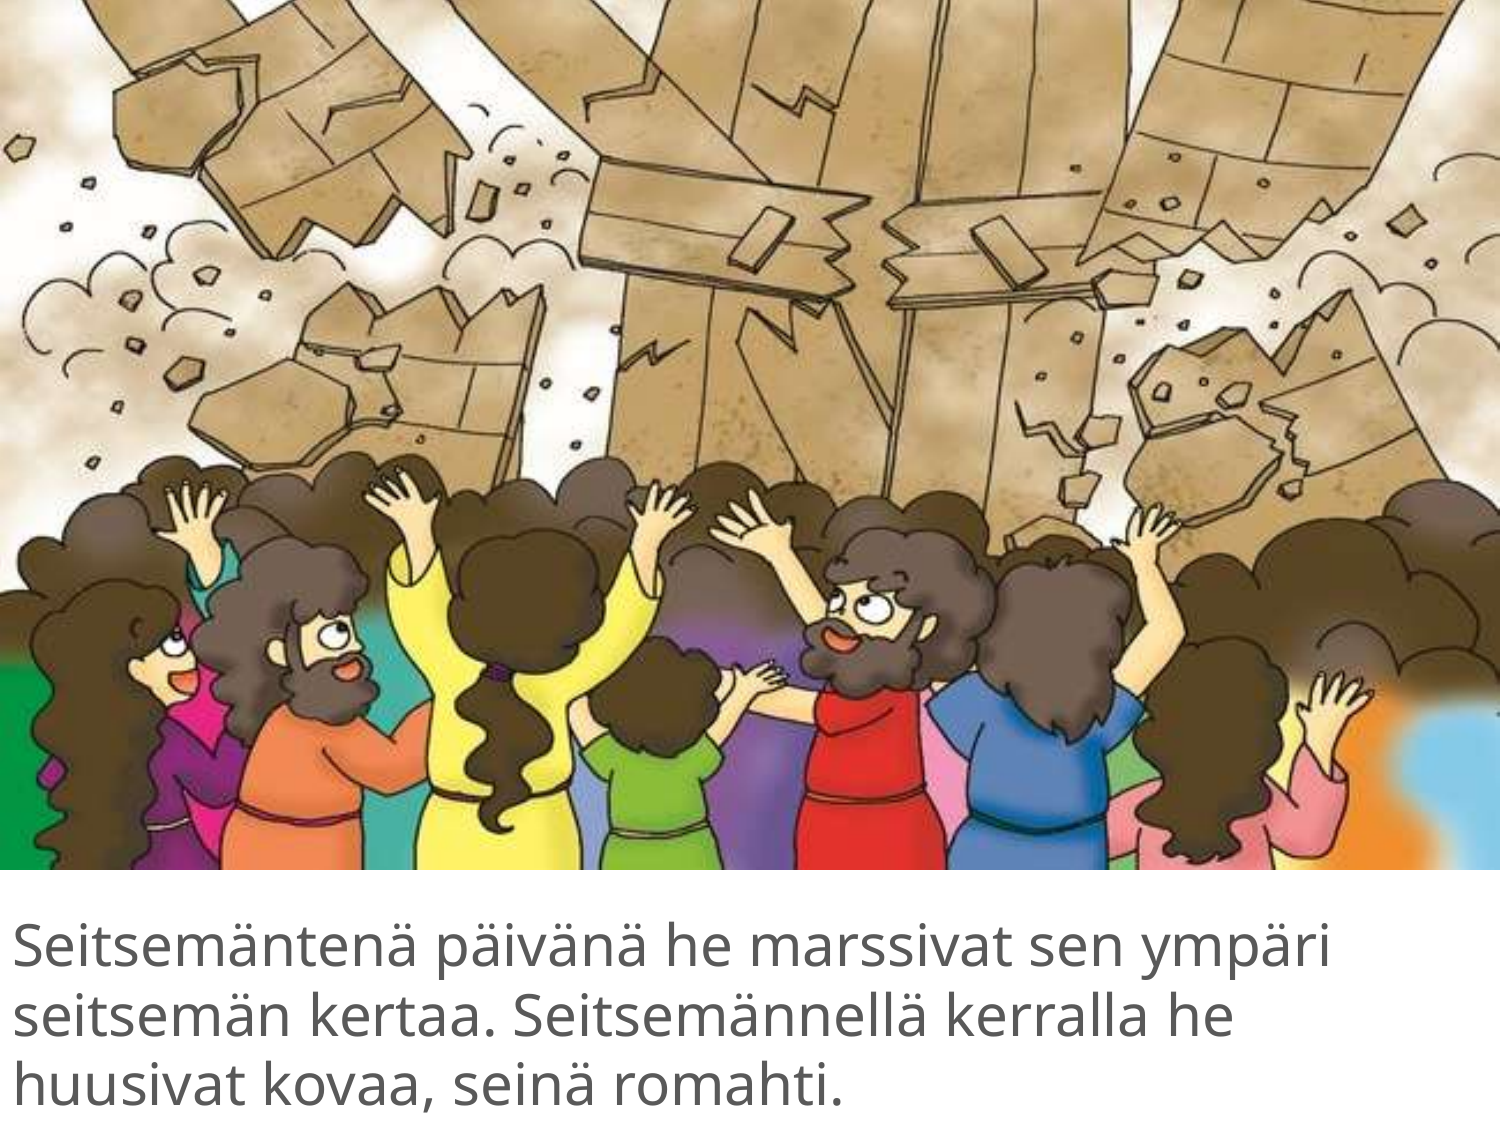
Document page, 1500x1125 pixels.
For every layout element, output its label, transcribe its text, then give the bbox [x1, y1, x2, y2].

picture [0, 0, 1500, 870]
text_box Seitsemäntenä päivänä he marssivat sen ympäri seitsemän kertaa. Seitsemännellä kerralla he huusivat kovaa, seinä romahti. [0, 900, 1483, 1125]
